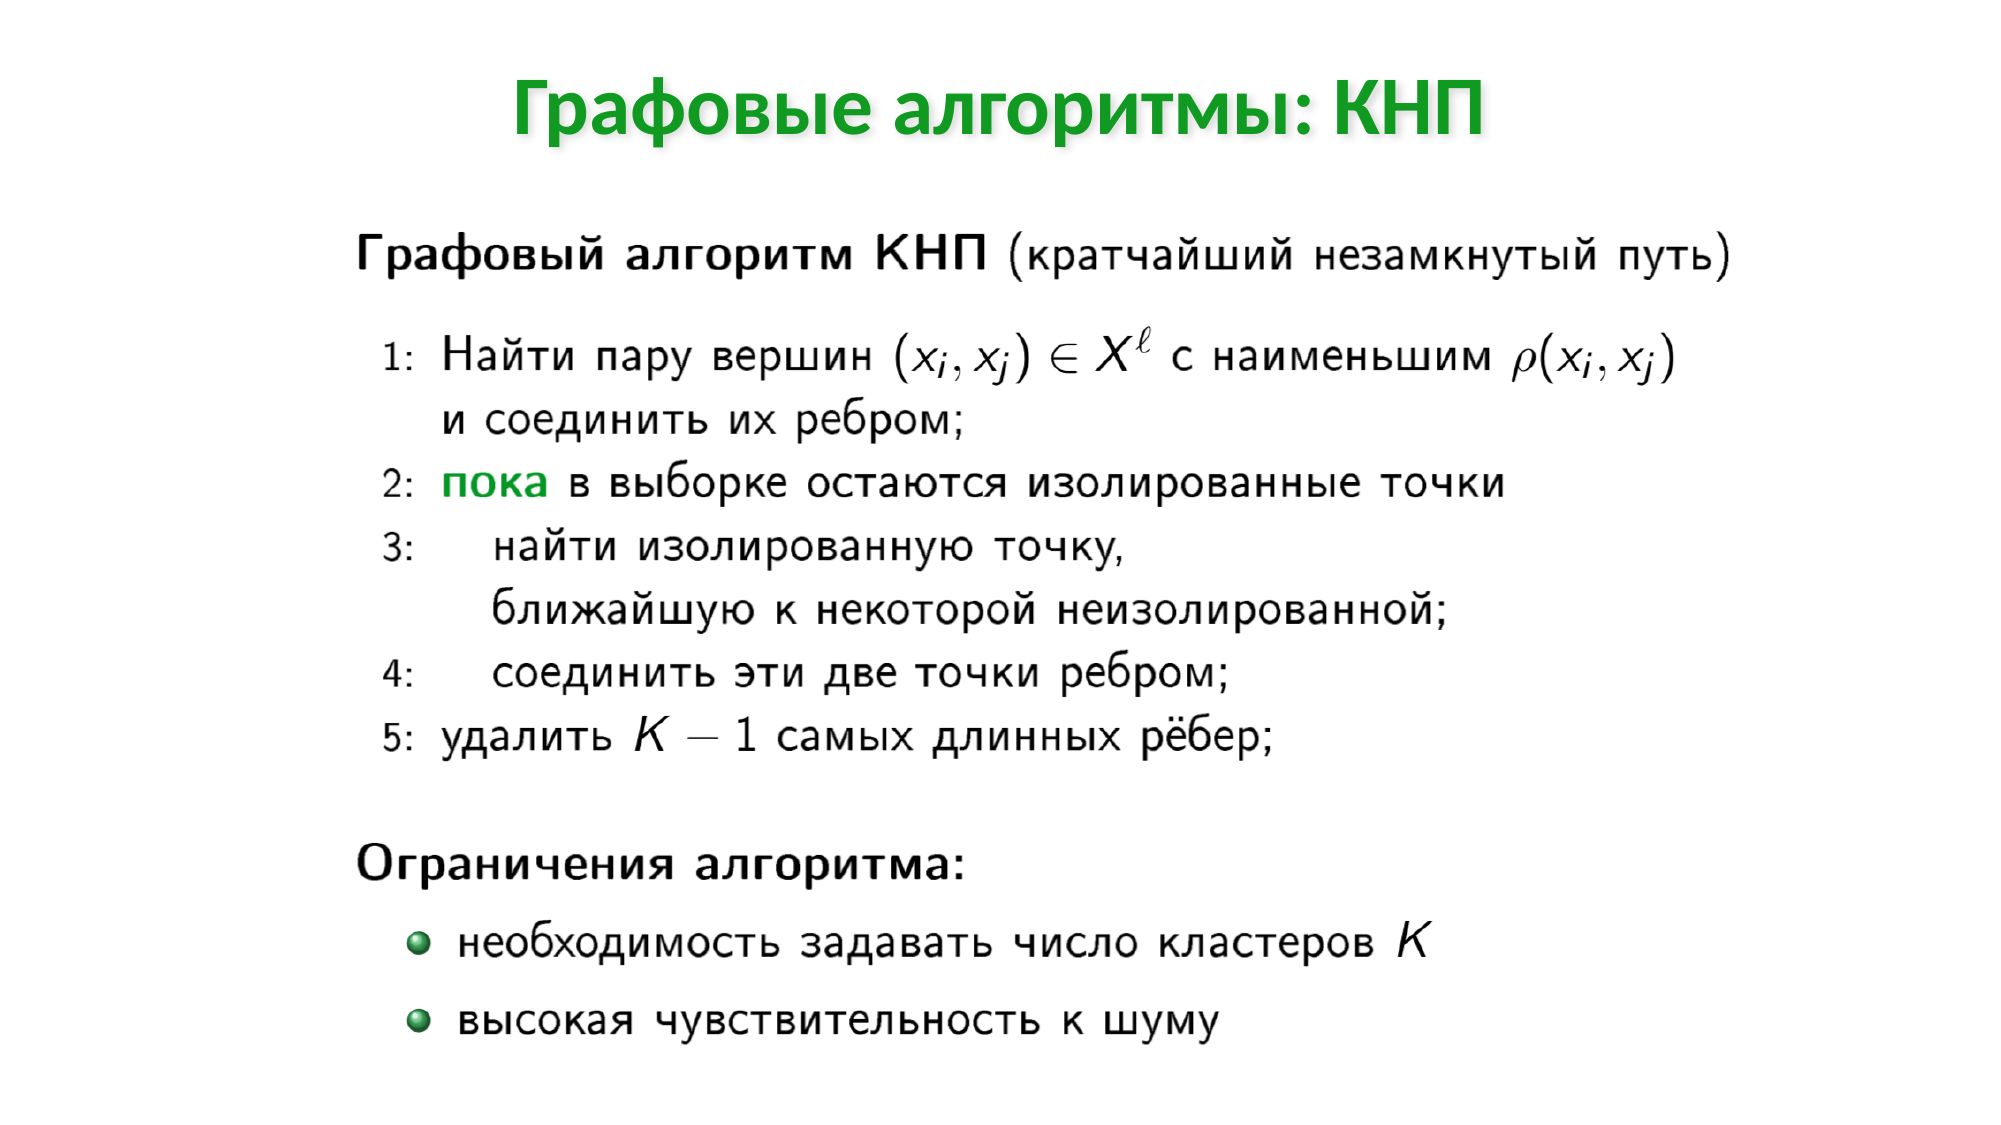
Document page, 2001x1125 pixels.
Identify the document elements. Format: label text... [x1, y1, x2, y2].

text_box Графовые алгоритмы: КНП [257, 43, 1743, 159]
picture [315, 201, 1817, 1125]
